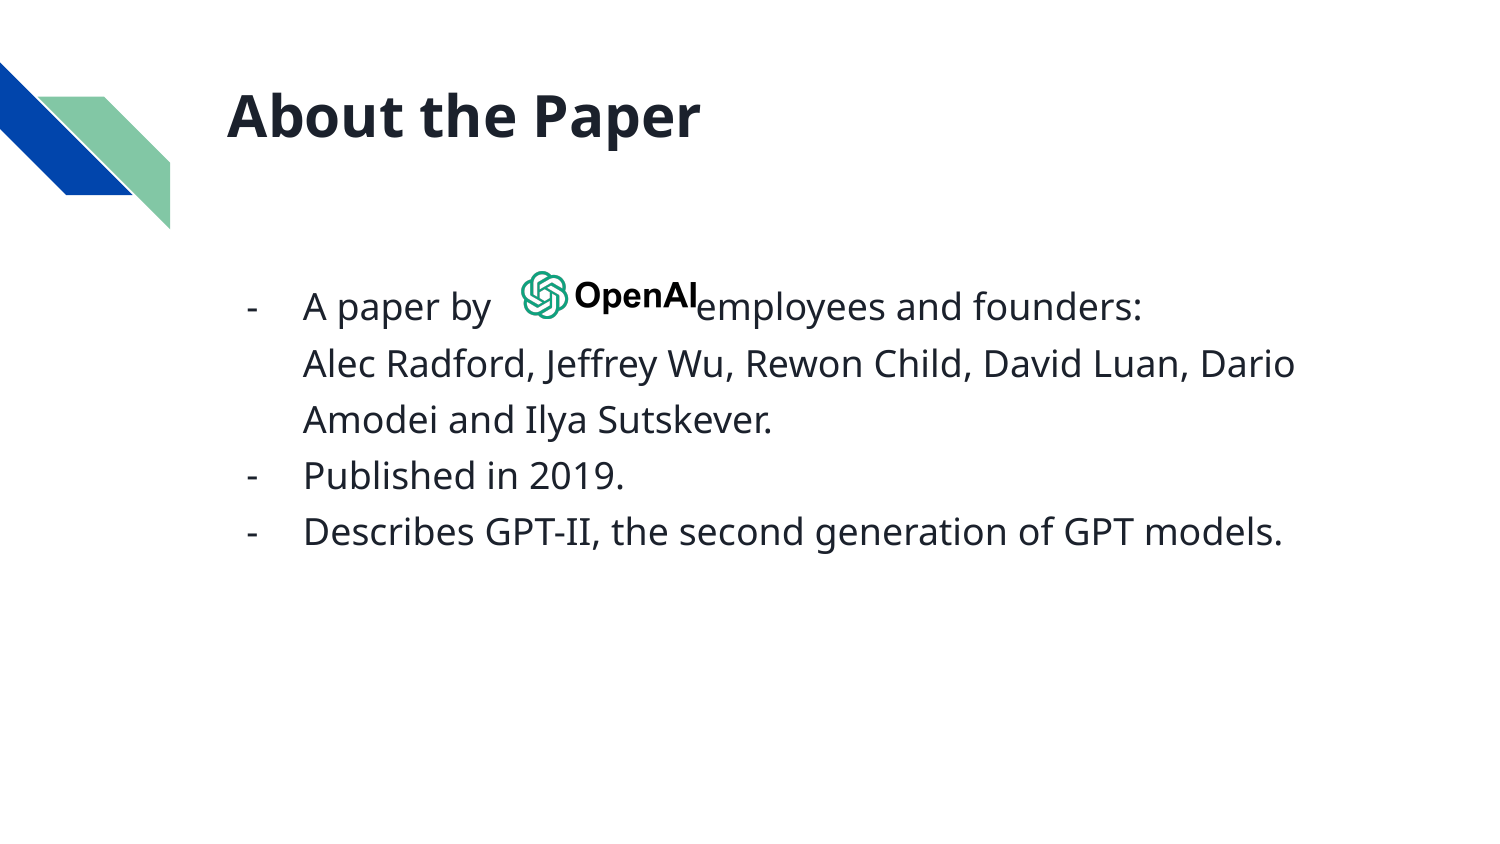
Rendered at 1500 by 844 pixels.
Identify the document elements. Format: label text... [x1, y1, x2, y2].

title About the Paper [212, 64, 1368, 215]
list A paper by employees and founders: Alec Radford, Jeffrey Wu, Rewon Child, David Luan, Dario Amodei and Ilya Sutskever. Published in 2019. Describes GPT-II, the second generation of GPT models. [212, 257, 1368, 735]
picture [520, 270, 696, 319]
